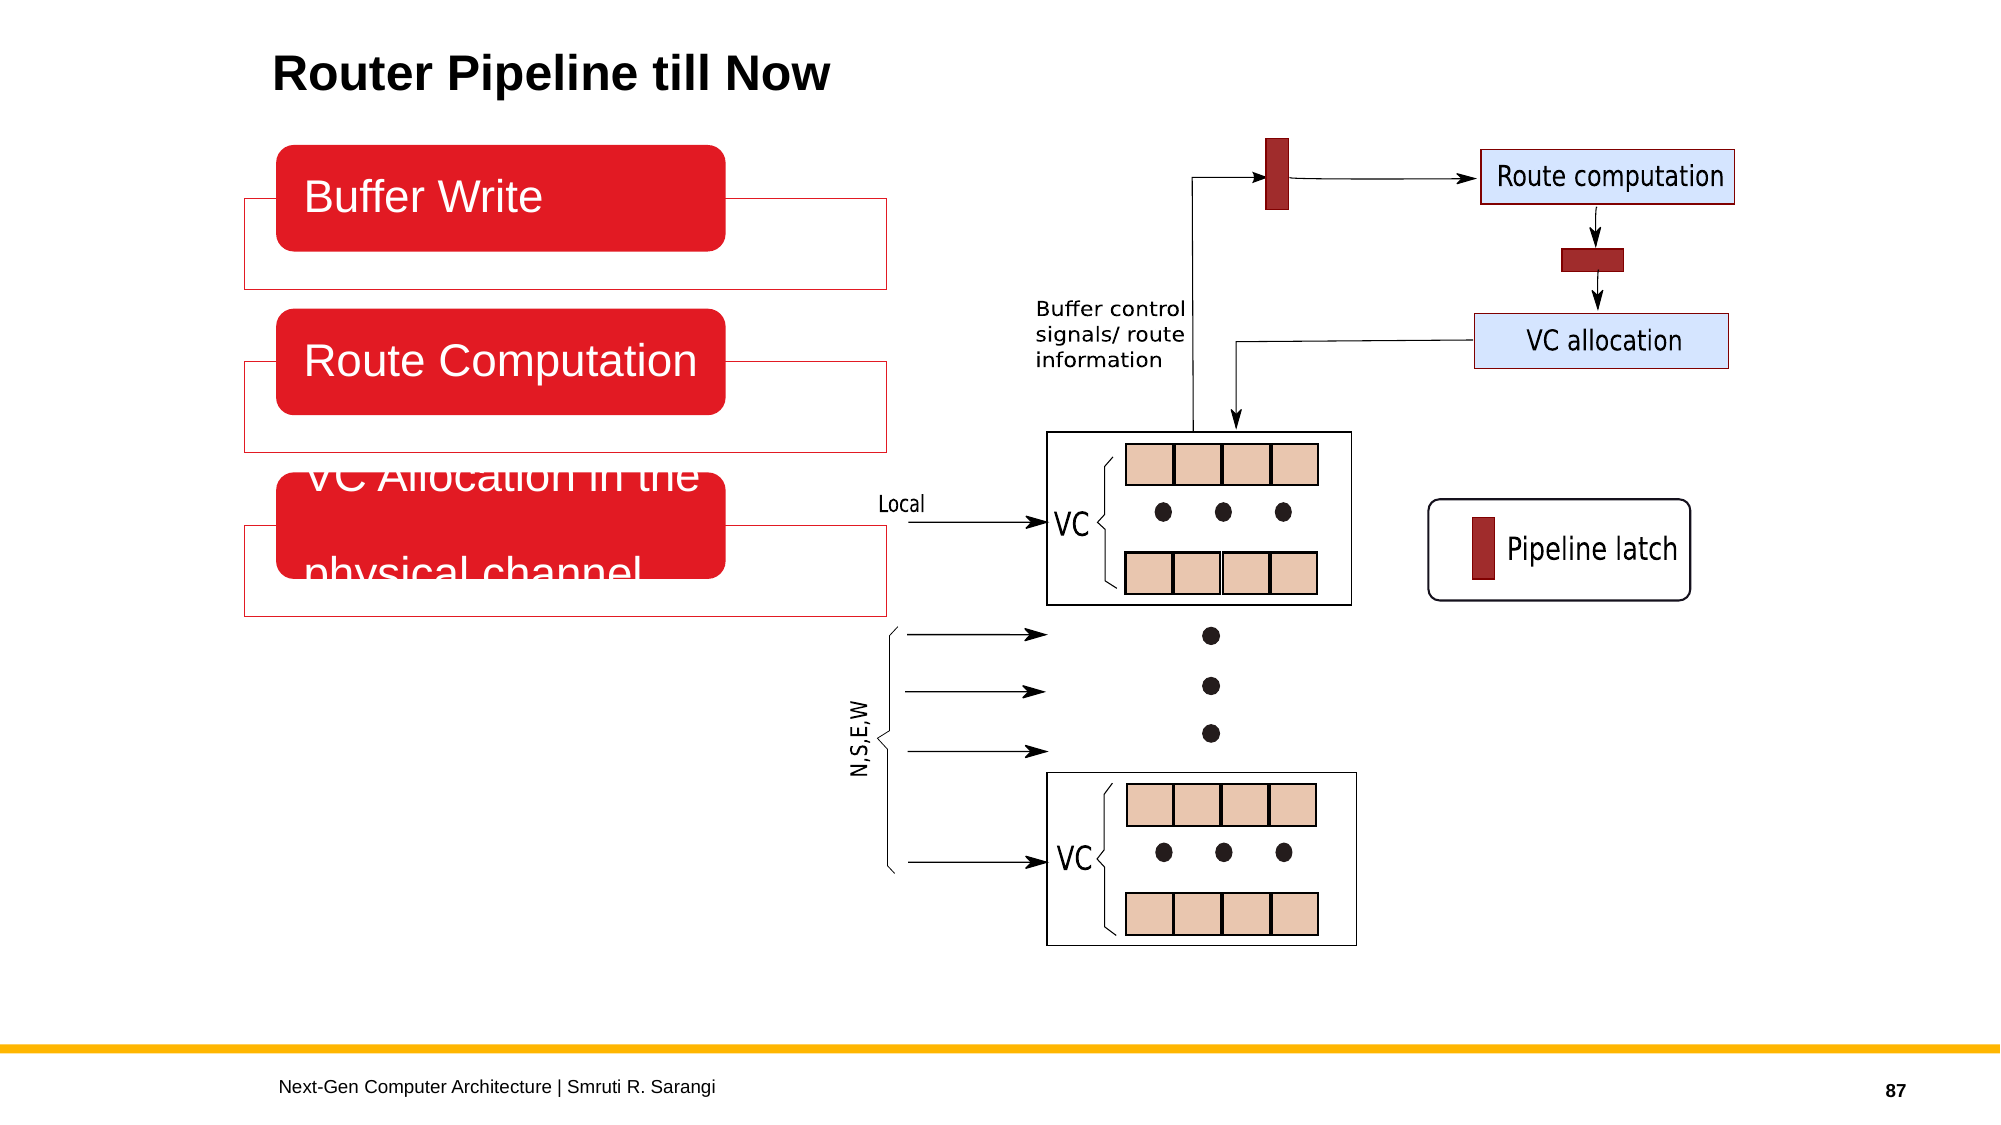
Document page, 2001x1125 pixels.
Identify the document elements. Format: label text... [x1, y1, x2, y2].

title Router Pipeline till Now [257, 40, 1495, 137]
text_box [849, 137, 1739, 947]
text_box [244, 113, 887, 649]
slide_number 87 [1711, 1071, 1922, 1109]
footer Next-Gen Computer Architecture | Smruti R. Sarangi [263, 1067, 1464, 1105]
